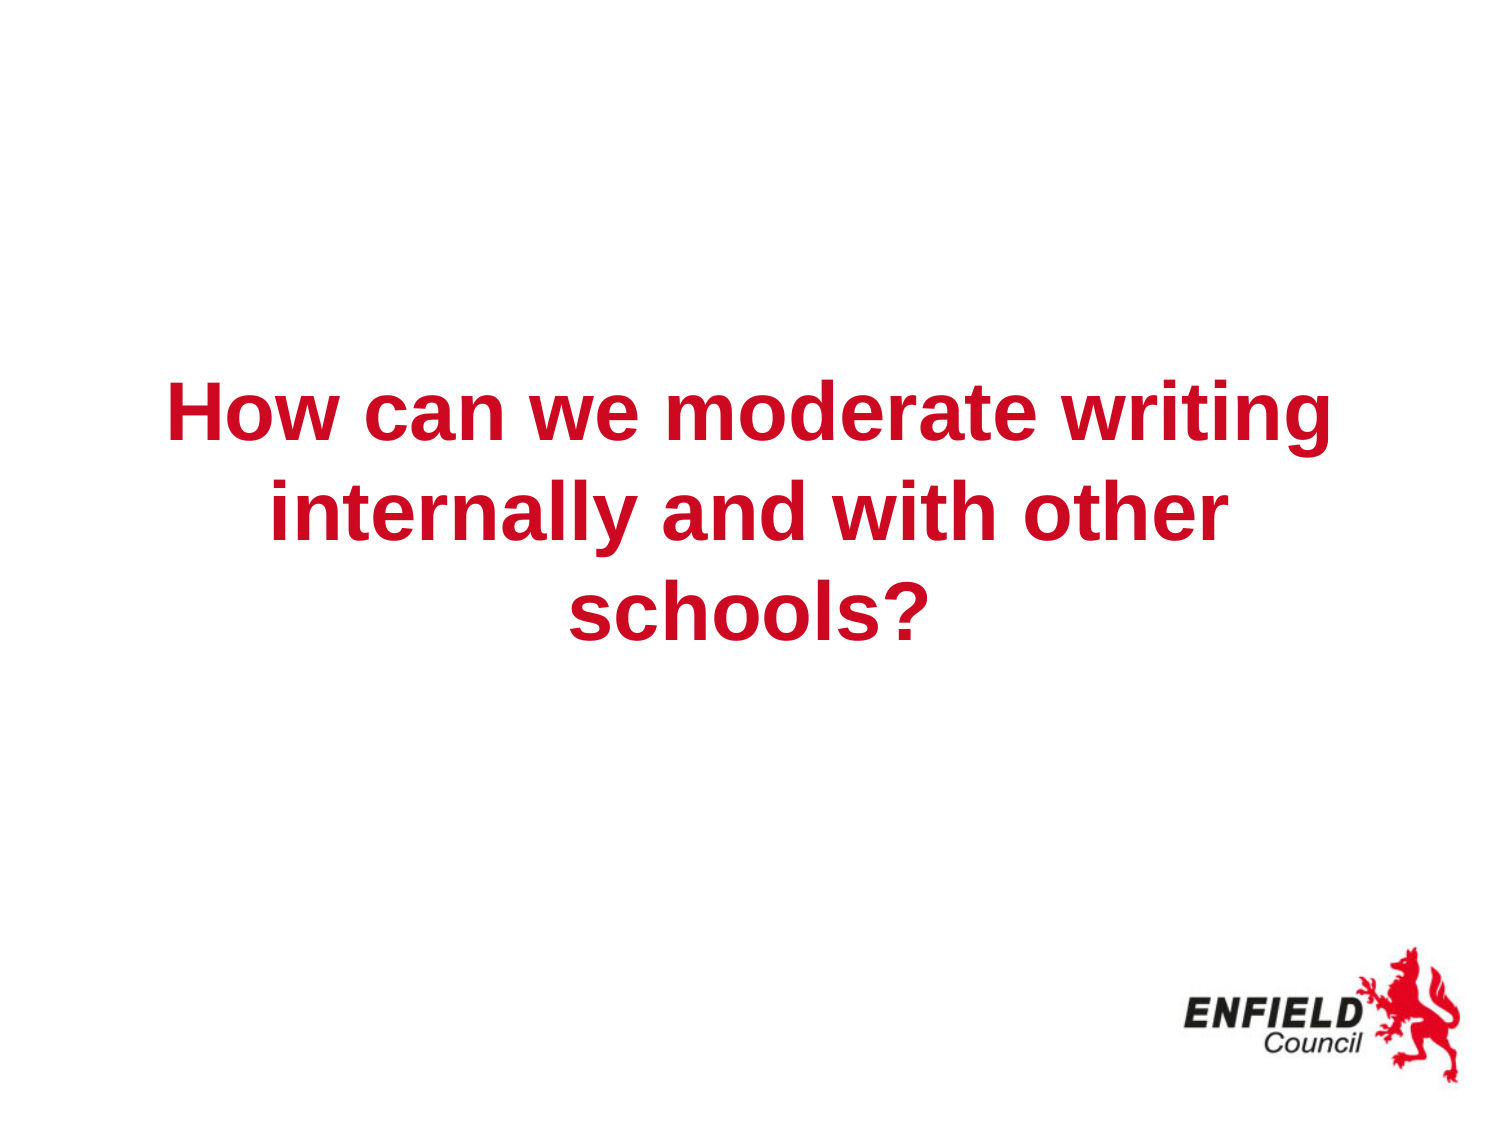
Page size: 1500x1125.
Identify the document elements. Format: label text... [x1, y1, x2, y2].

picture [1149, 924, 1500, 1118]
title How can we moderate writing internally and with other schools? [112, 50, 1388, 1035]
